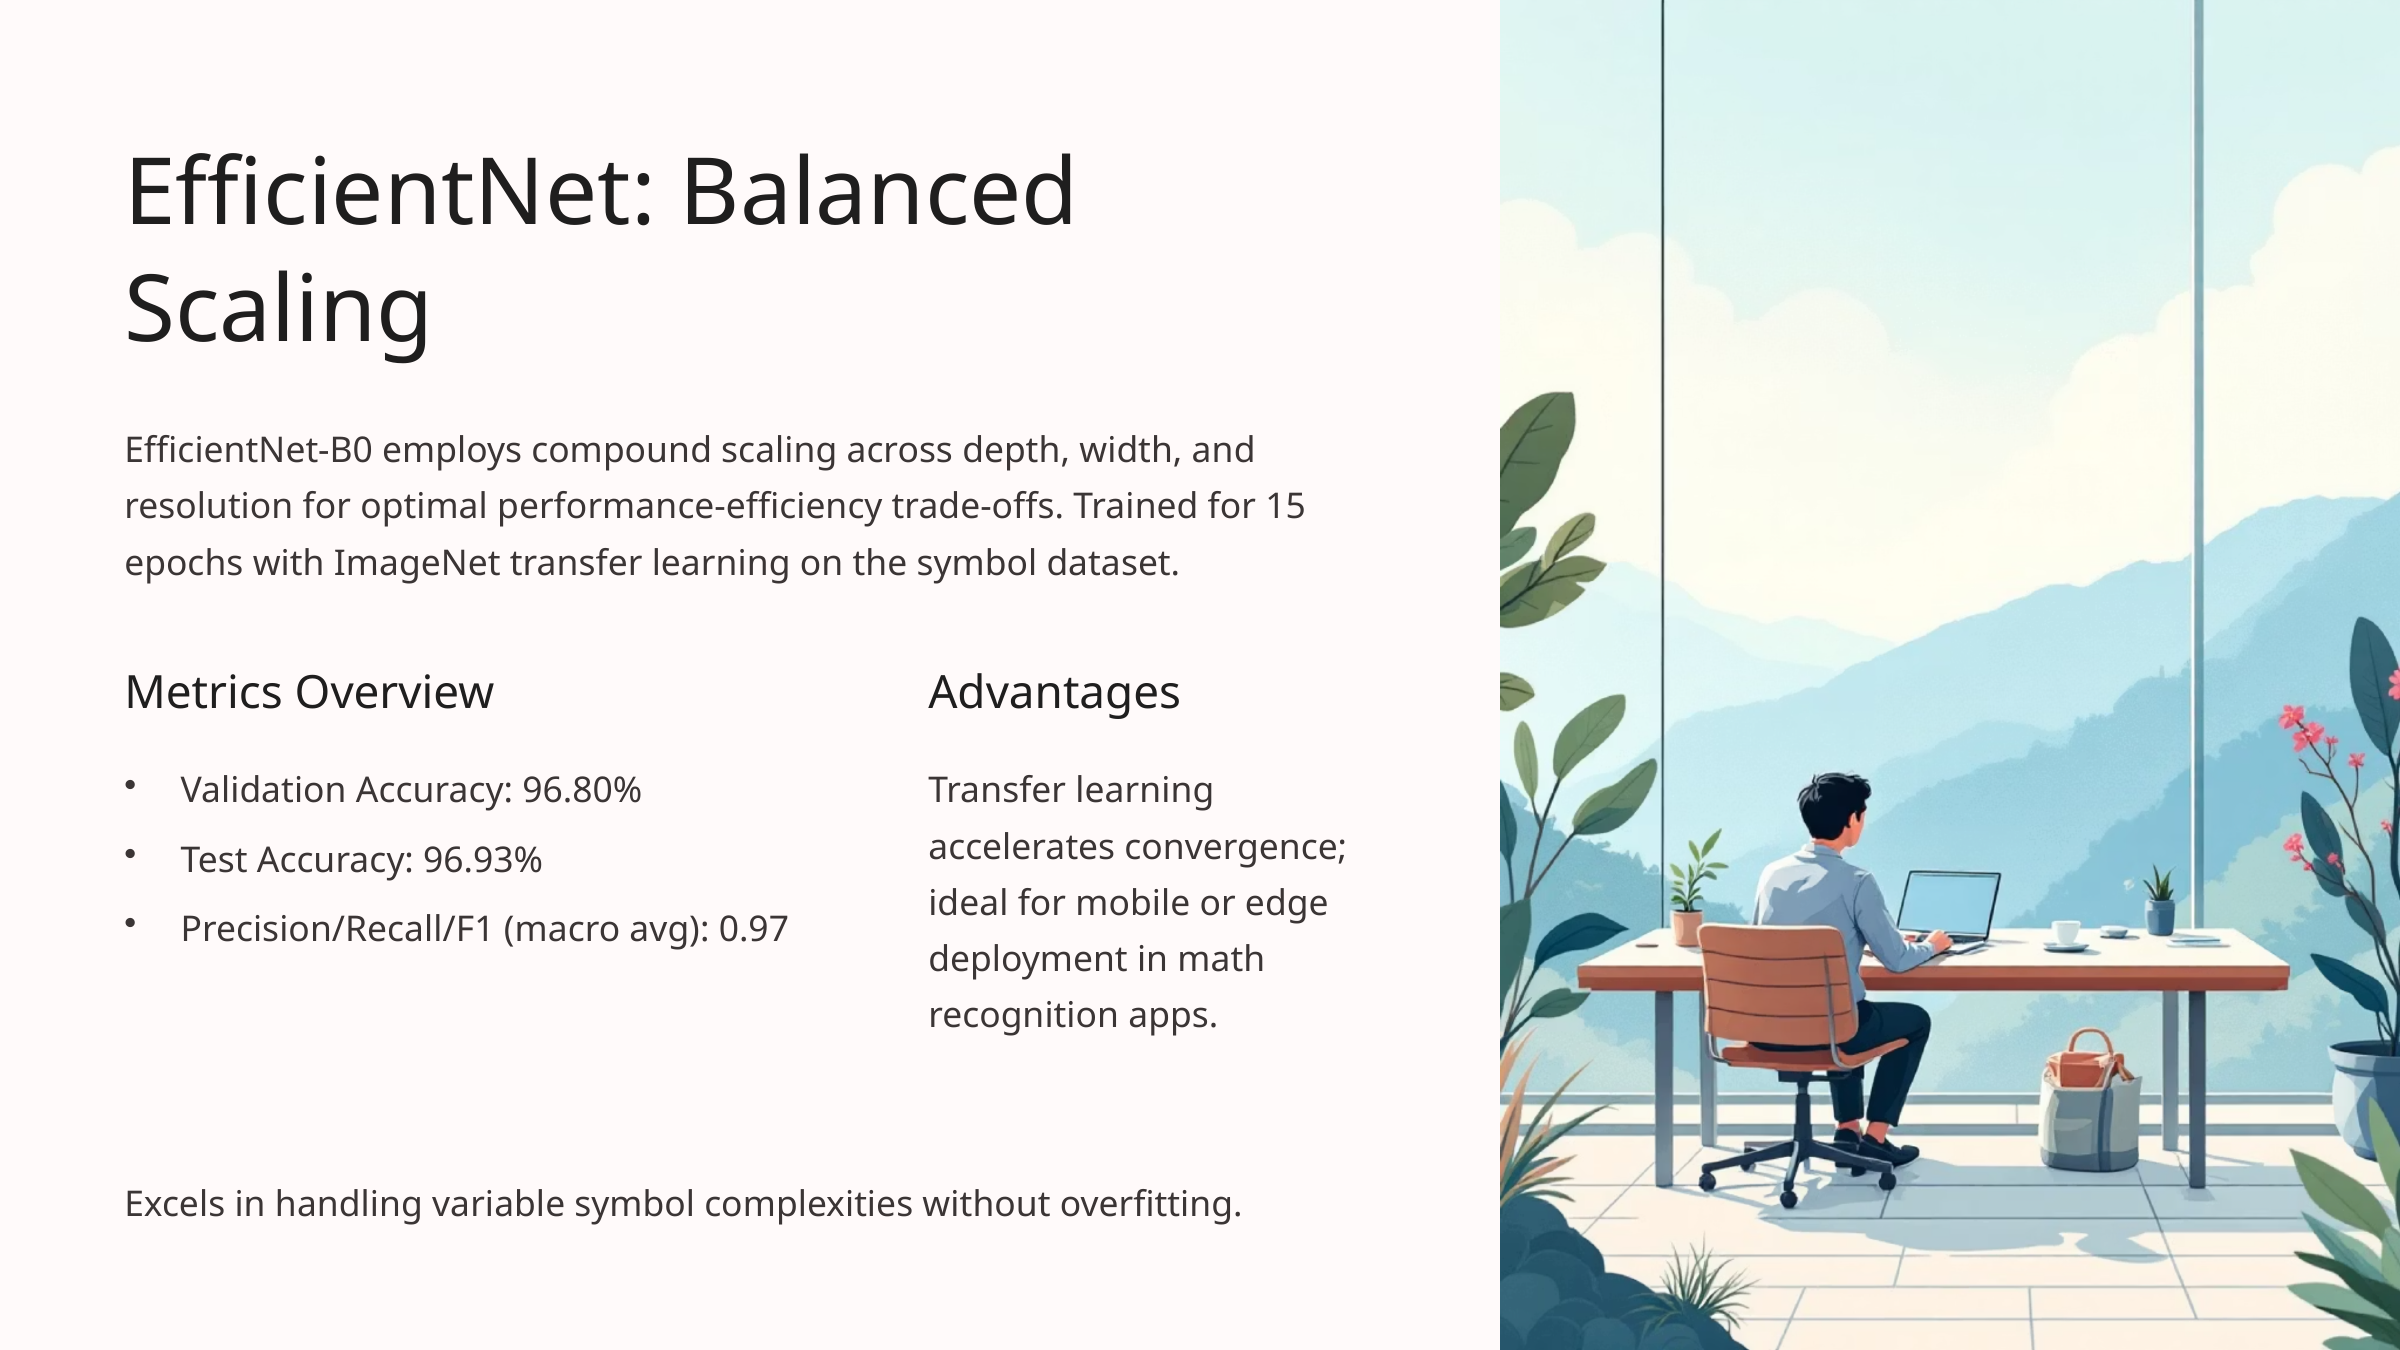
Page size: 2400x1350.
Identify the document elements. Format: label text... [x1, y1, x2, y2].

text_box Validation Accuracy: 96.80% [124, 753, 841, 811]
text_box Precision/Recall/F1 (macro avg): 0.97 [124, 892, 841, 949]
text_box EfficientNet-B0 employs compound scaling across depth, width, and resolution for optimal performance-efficiency trade-offs. Trained for 15 epochs with ImageNet transfer learning on the symbol dataset. [124, 413, 1376, 585]
text_box Metrics Overview [124, 659, 592, 718]
text_box Test Accuracy: 96.93% [124, 822, 841, 880]
text_box EfficientNet: Balanced Scaling [124, 126, 1376, 361]
text_box Transfer learning accelerates convergence; ideal for mobile or edge deployment in math recognition apps. [928, 753, 1377, 1095]
picture [1499, 0, 2400, 1350]
text_box Advantages [928, 659, 1377, 718]
text_box Excels in handling variable symbol complexities without overfitting. [124, 1166, 1376, 1224]
